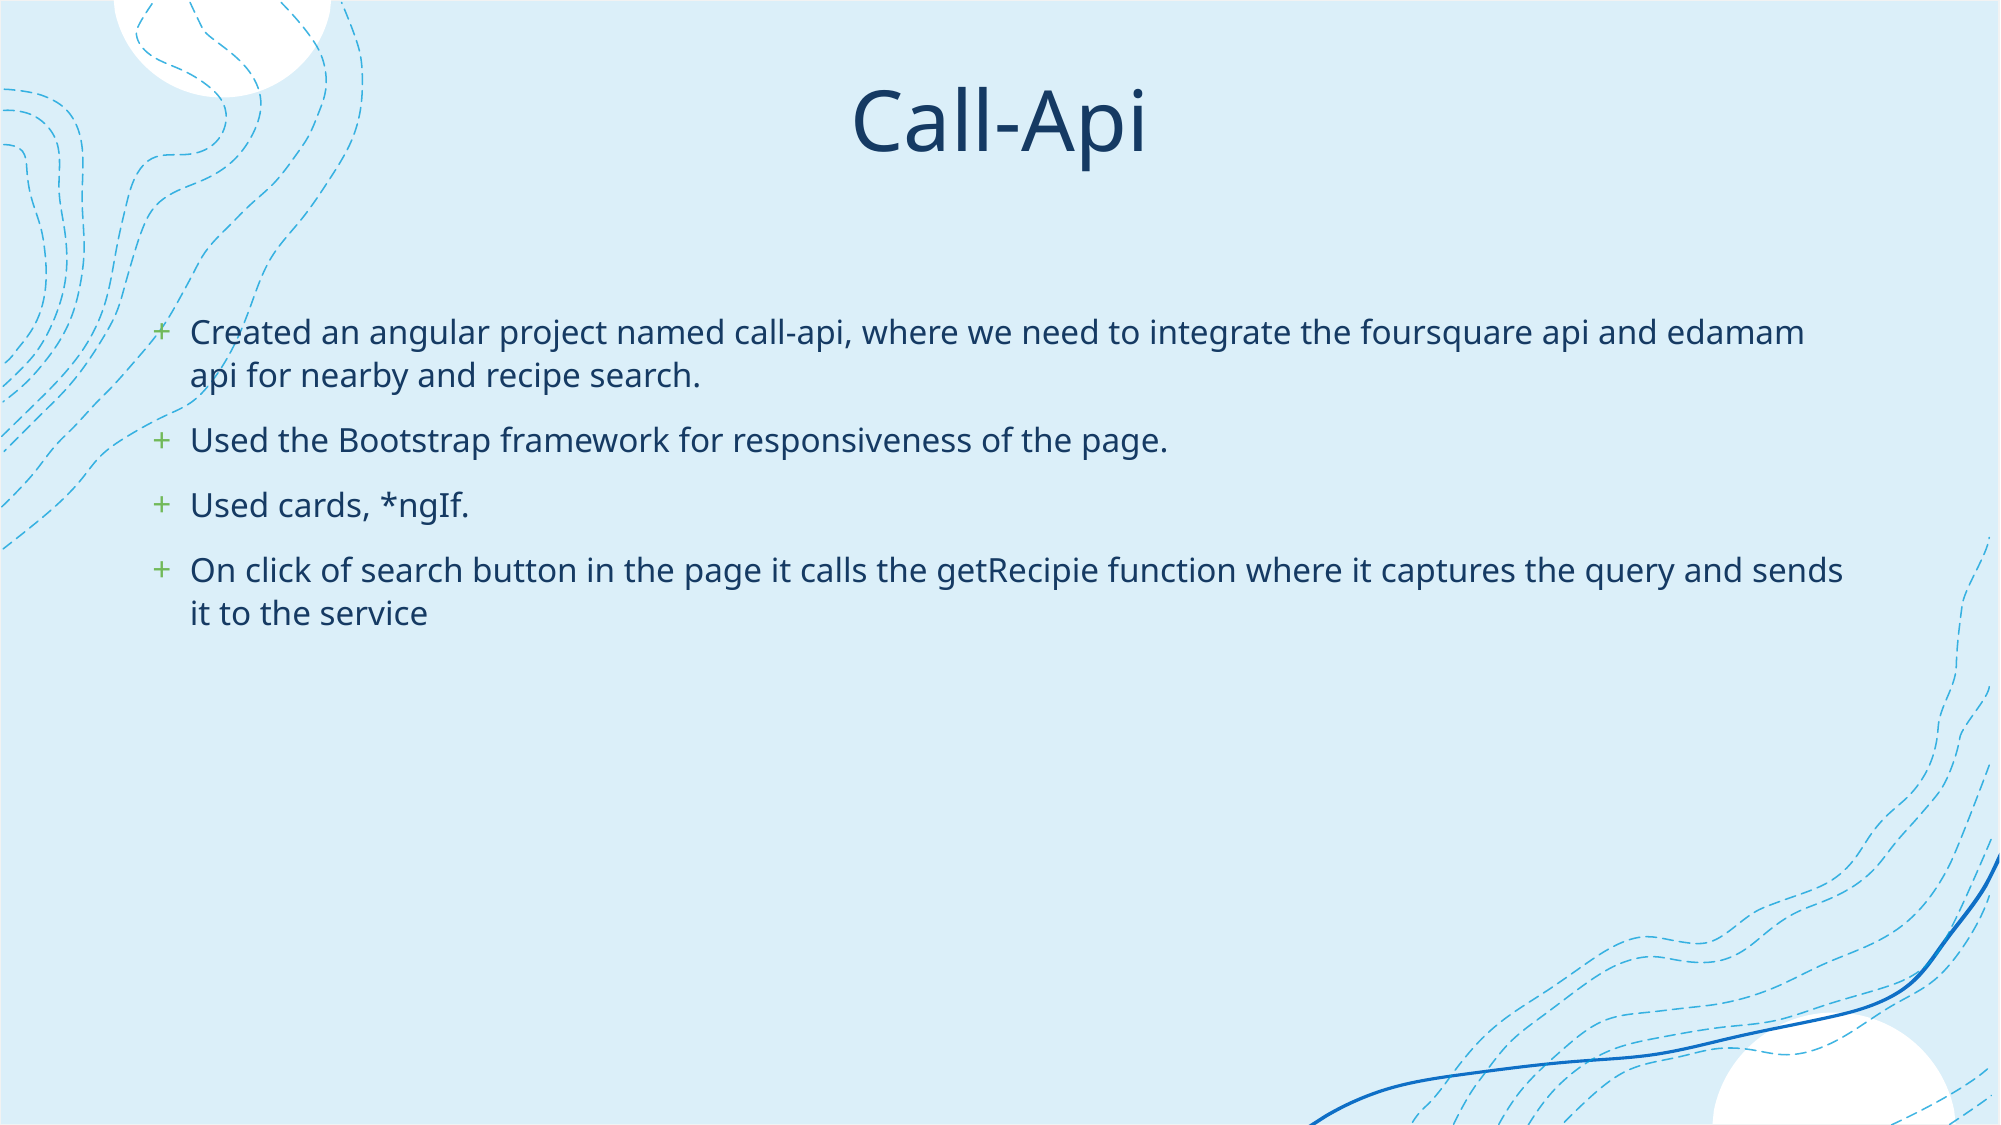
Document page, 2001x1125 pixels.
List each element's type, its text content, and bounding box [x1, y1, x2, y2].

list Created an angular project named call-api, where we need to integrate the foursquare api and edamam api for nearby and recipe search. Used the Bootstrap framework for responsiveness of the page. Used cards, *ngIf. On click of search button in the page it calls the getRecipie function where it captures the query and sends it to the service [137, 299, 1863, 1014]
title Call-Api [137, 59, 1863, 278]
